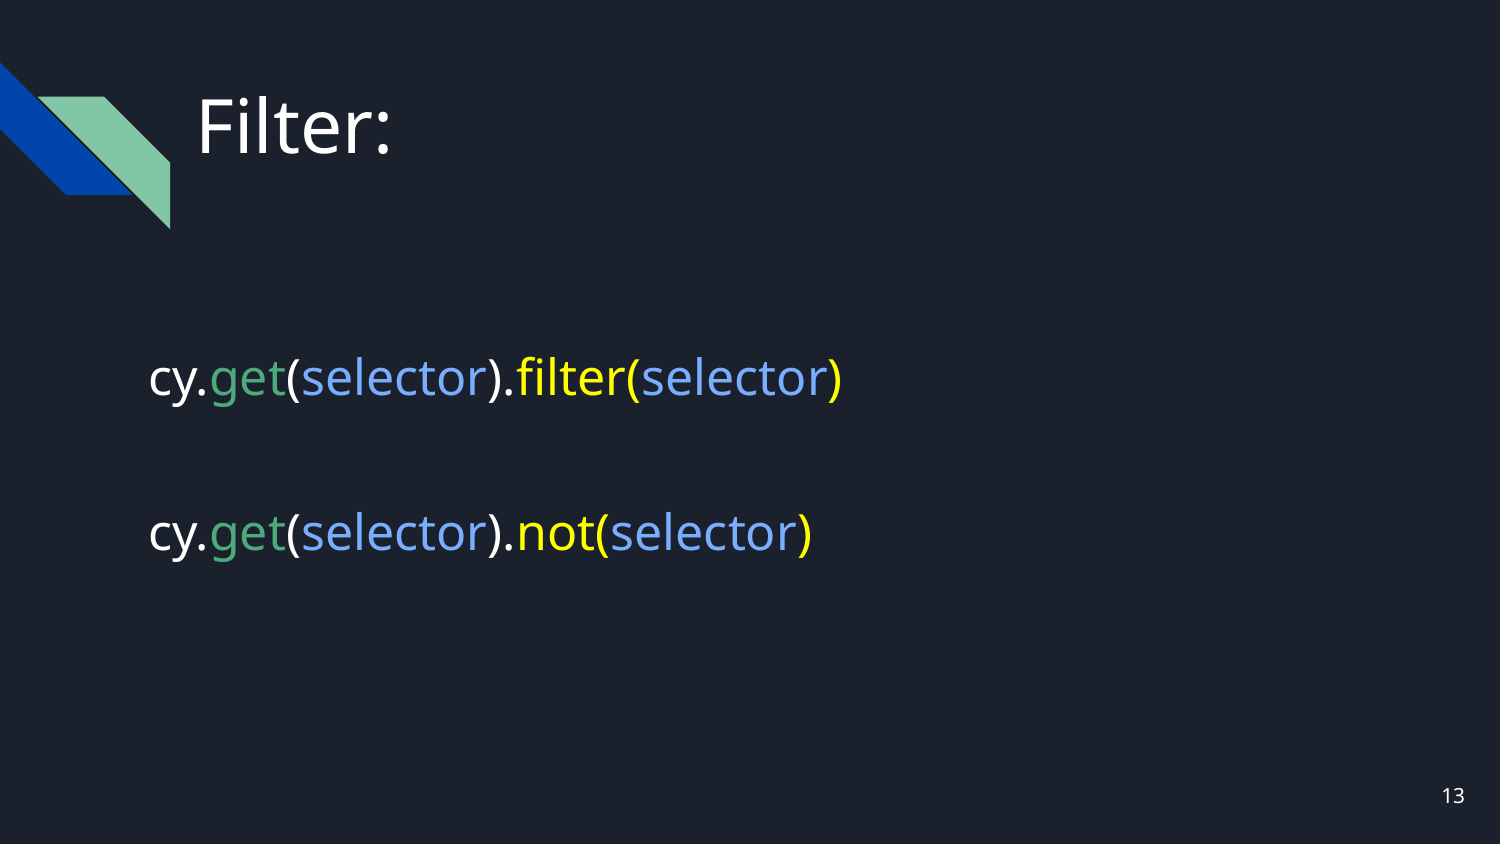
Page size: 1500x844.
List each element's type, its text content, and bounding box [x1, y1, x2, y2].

text_box cy.get(selector).filter(selector) [133, 321, 1500, 476]
title Filter: [180, 63, 1336, 214]
slide_number 13 [1389, 764, 1480, 830]
text_box cy.get(selector).not(selector) [133, 476, 1500, 632]
